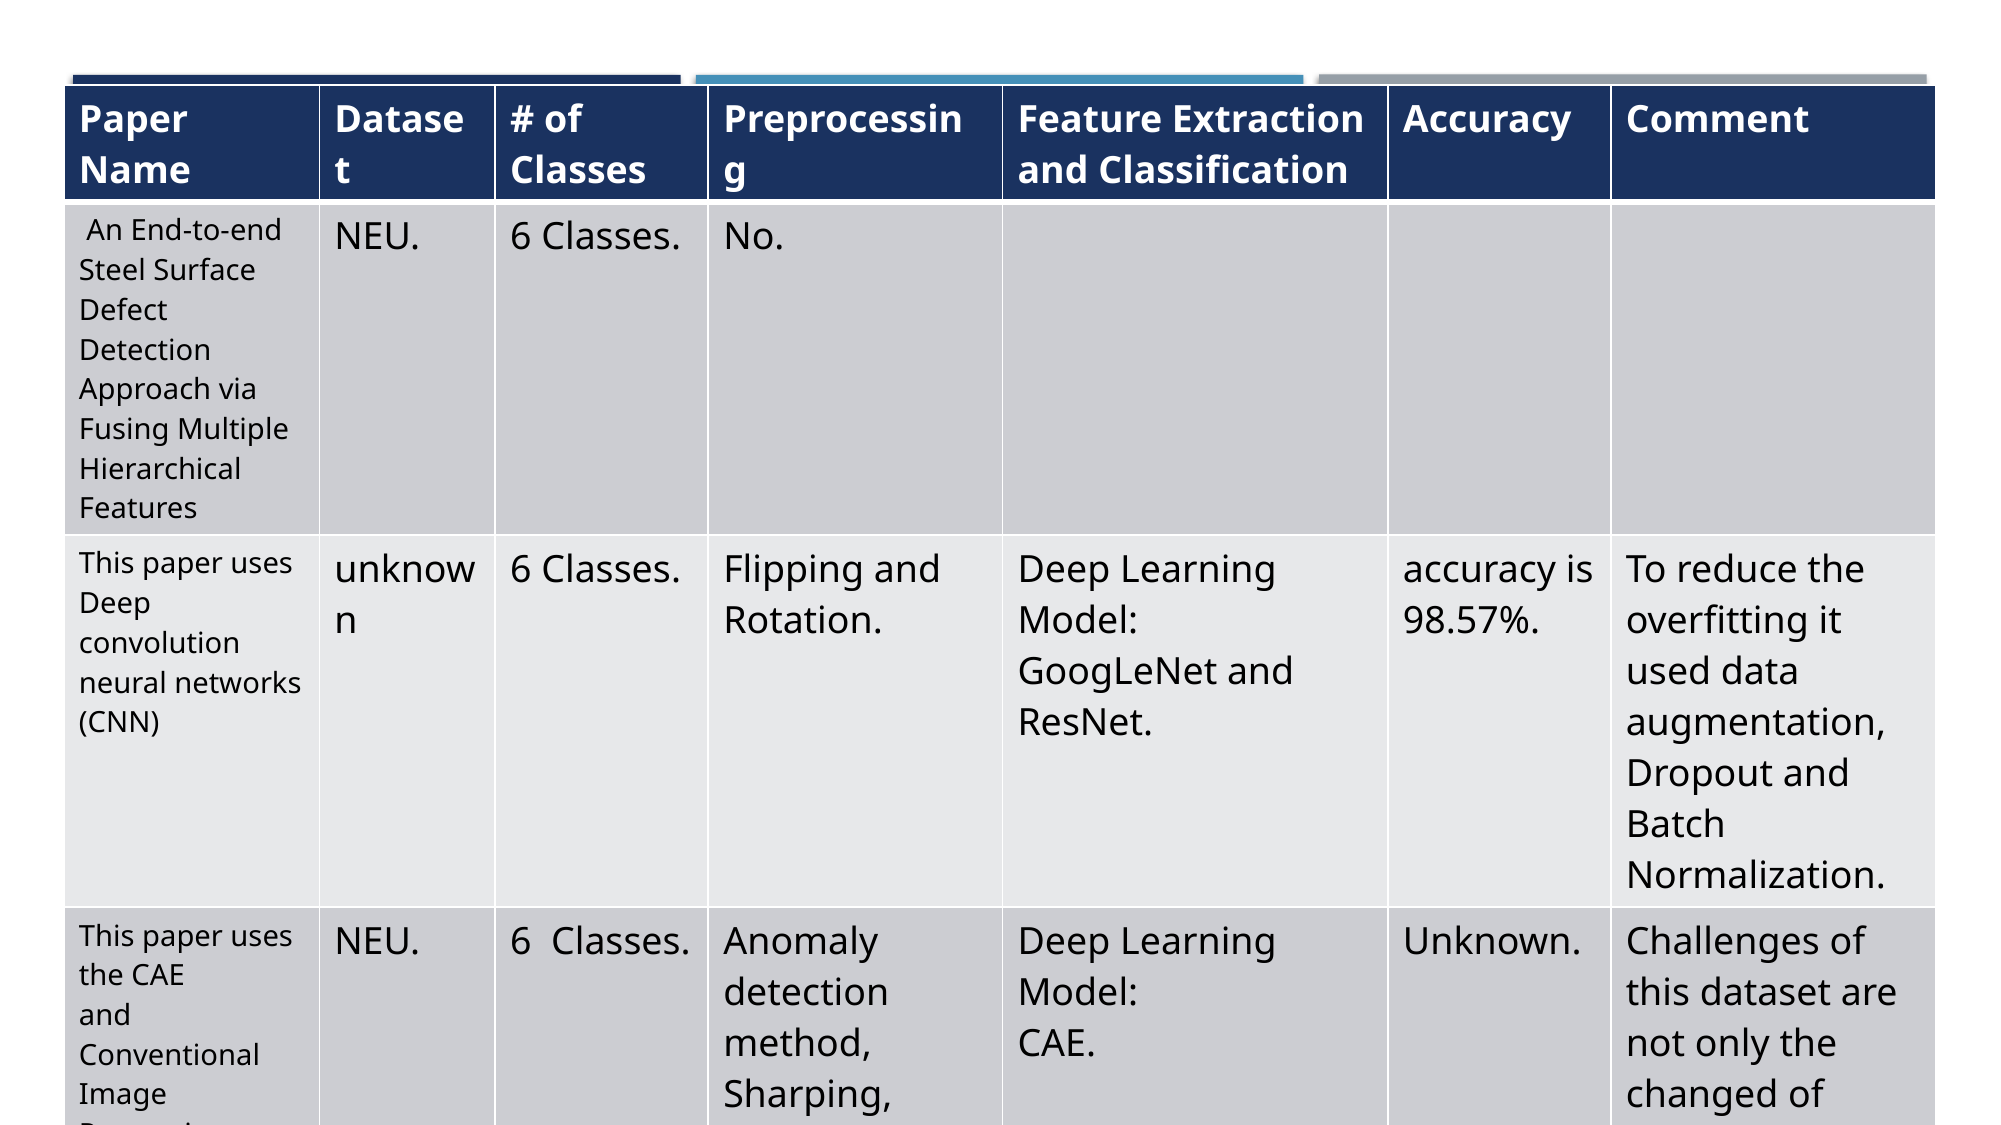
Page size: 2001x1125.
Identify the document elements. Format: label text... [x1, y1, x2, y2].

table_cell Anomaly detection method, Sharping, Gaussian Blur. [709, 908, 1002, 1125]
table_cell An End-to-end Steel Surface Defect Detection Approach via Fusing Multiple Hierarchical Features [65, 205, 319, 534]
table_cell NEU. [320, 908, 494, 1125]
table_cell Challenges of this dataset are not only the changed of illumination and material, but also regarding similarity of inter-class and diversity of intra-class. [1612, 908, 1935, 1125]
table_cell Deep Learning Model: CAE. [1003, 908, 1387, 1125]
table_cell 6 Classes. [496, 536, 707, 906]
table_header Comment [1612, 86, 1935, 199]
table_header Paper Name [65, 86, 319, 199]
table_header Accuracy [1389, 86, 1610, 199]
table_cell NEU. [320, 205, 494, 534]
table_cell This paper uses the CAE and Conventional Image Processing [65, 908, 319, 1125]
table_header Preprocessing [709, 86, 1002, 199]
table_cell [1003, 205, 1387, 534]
table_cell [1612, 205, 1935, 534]
table_header Feature Extraction and Classification [1003, 86, 1387, 199]
table_cell Flipping and Rotation. [709, 536, 1002, 906]
table_cell [1389, 205, 1610, 534]
table_cell Unknown. [1389, 908, 1610, 1125]
table_cell This paper uses Deep convolution neural networks (CNN) [65, 536, 319, 906]
table_header # of Classes [496, 86, 707, 199]
table_cell 6 Classes. [496, 908, 707, 1125]
table_header Dataset [320, 86, 494, 199]
table_cell 6 Classes. [496, 205, 707, 534]
table_cell To reduce the overfitting it used data augmentation, Dropout and Batch Normalization. [1612, 536, 1935, 906]
table_cell unknown [320, 536, 494, 906]
table_cell accuracy is 98.57%. [1389, 536, 1610, 906]
table_cell Deep Learning Model: GoogLeNet and ResNet. [1003, 536, 1387, 906]
table_cell No. [709, 205, 1002, 534]
